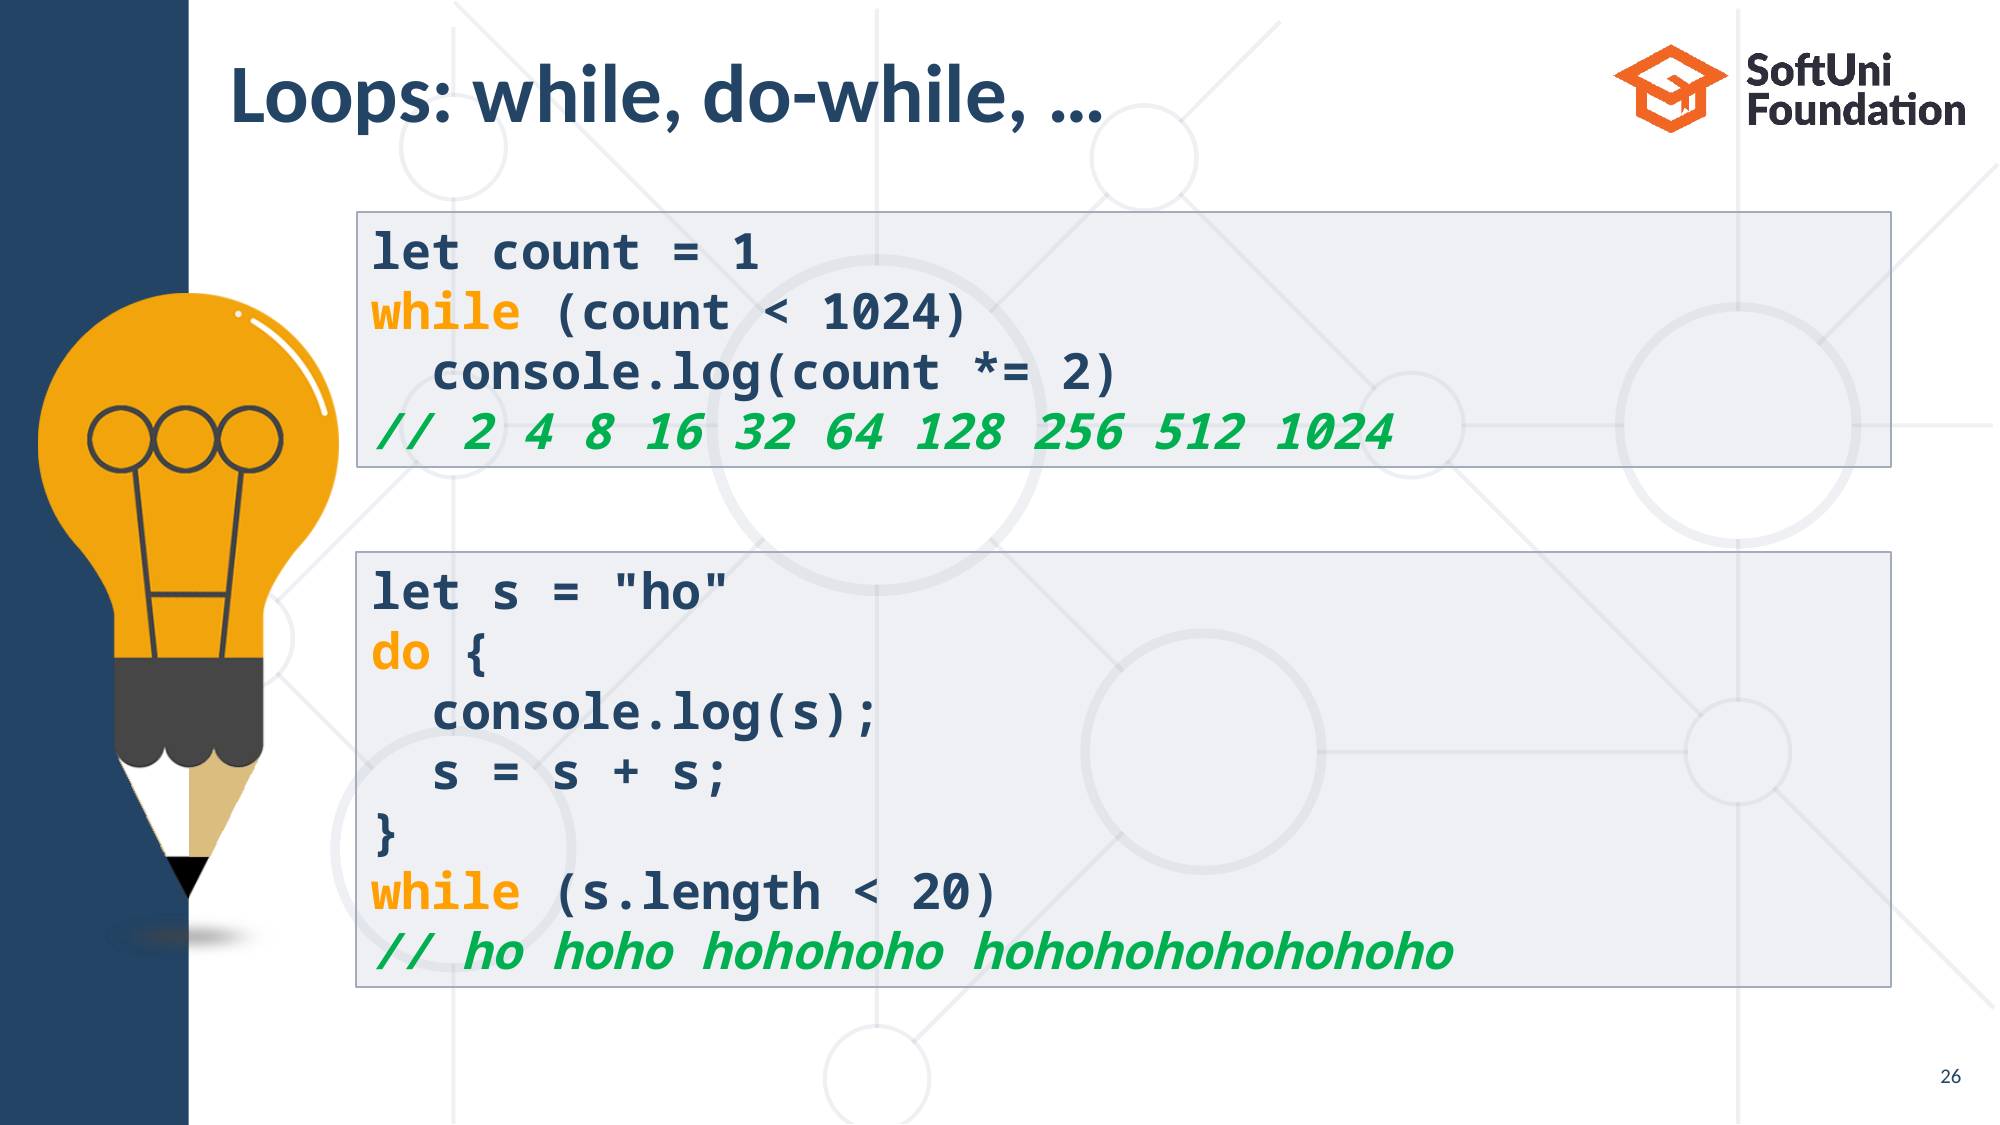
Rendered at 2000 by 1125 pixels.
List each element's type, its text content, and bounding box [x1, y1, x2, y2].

text_box let s = "ho" do { console.log(s); s = s + s; } while (s.length < 20) // ho hoho hohohoho hohohohohohohoho [356, 551, 1891, 987]
title Loops: while, do-while, … [212, 16, 1591, 162]
picture [38, 293, 339, 961]
slide_number 26 [1896, 1049, 1968, 1101]
picture [1613, 44, 1965, 133]
text_box let count = 1 while (count < 1024) console.log(count *= 2) // 2 4 8 16 32 64 128 256 512 1024 [356, 212, 1892, 468]
